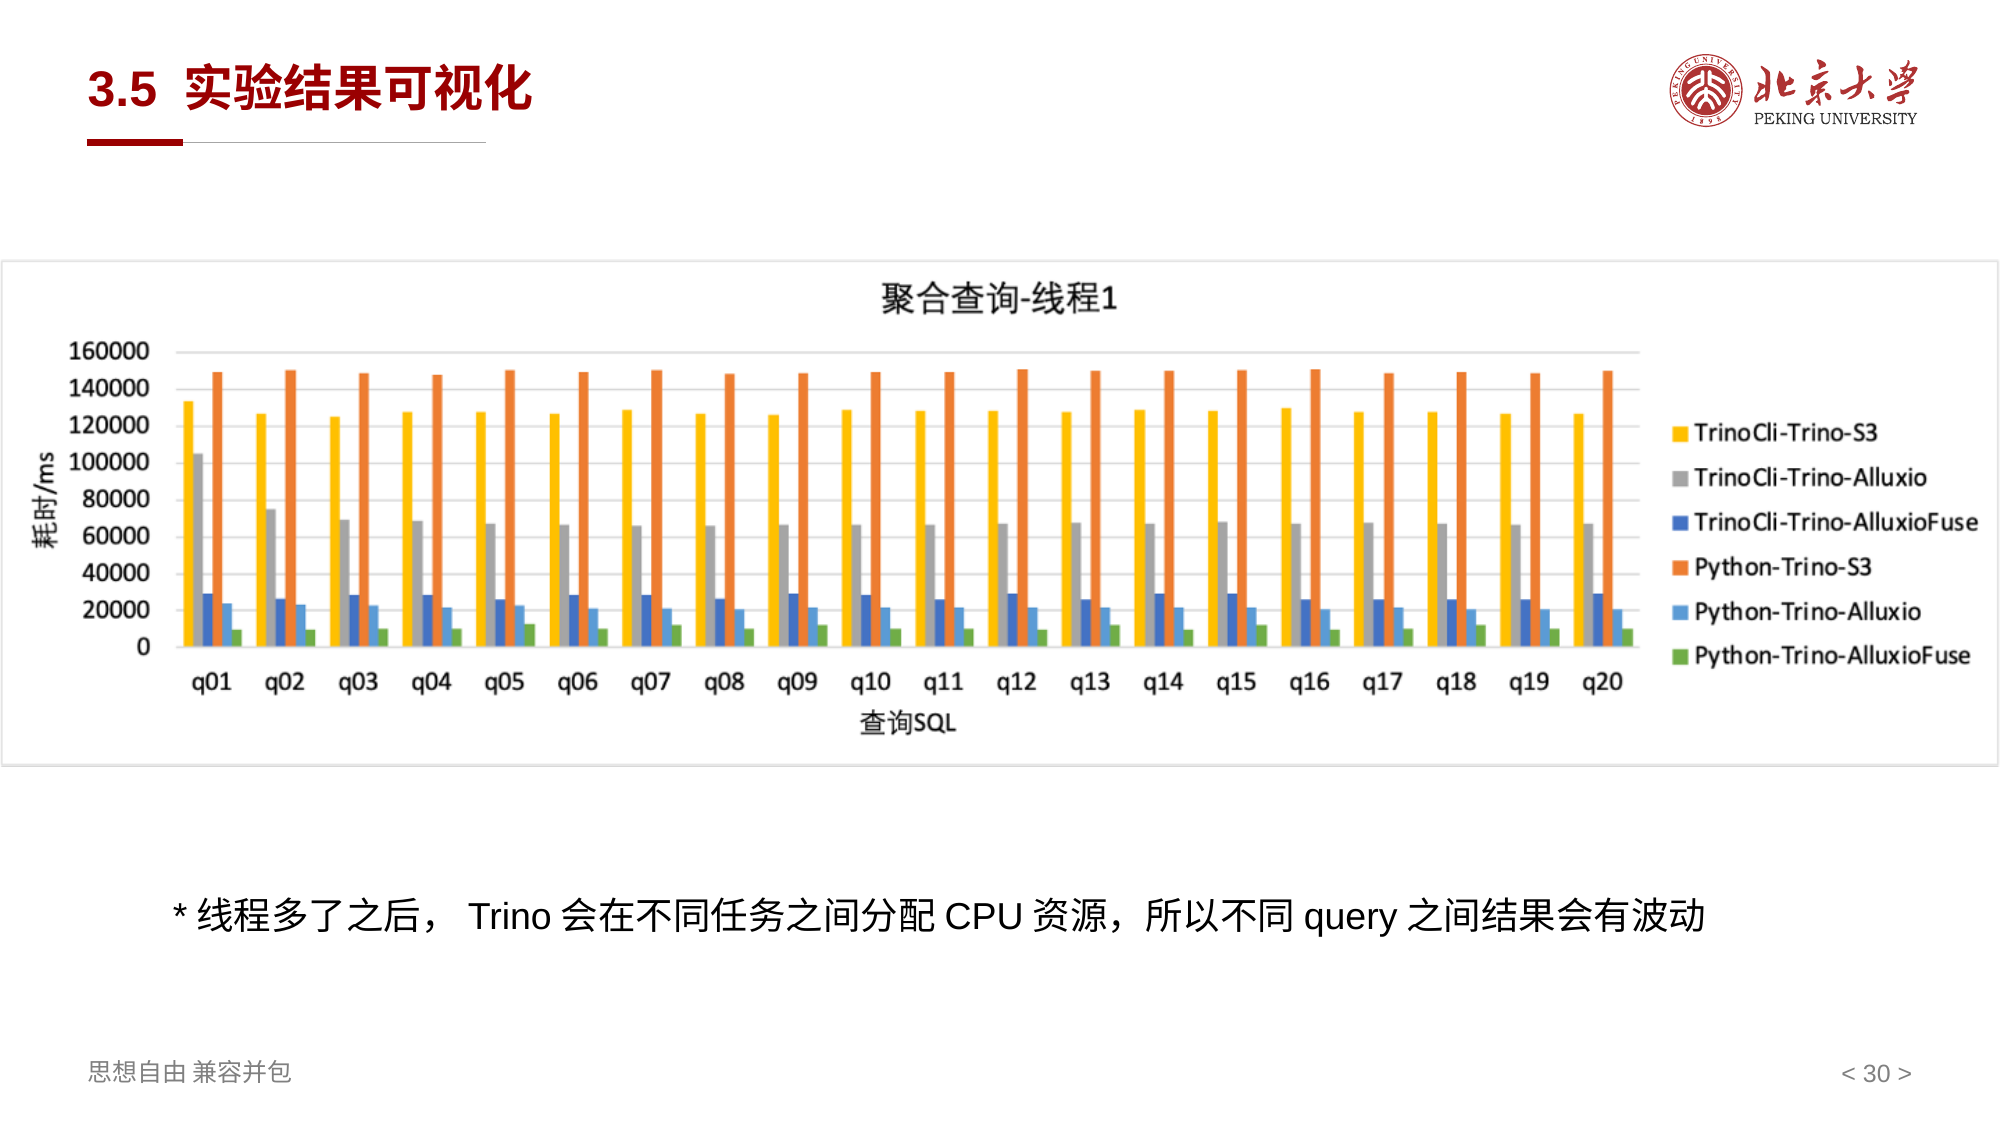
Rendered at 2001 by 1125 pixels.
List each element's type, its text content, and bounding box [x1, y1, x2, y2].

picture [0, 258, 2000, 768]
text_box *线程多了之后，Trino会在不同任务之间分配CPU资源，所以不同query之间结果会有波动 [158, 885, 1730, 946]
title 3.5 实验结果可视化 [72, 39, 1559, 142]
slide_number < > [1477, 1048, 1928, 1097]
